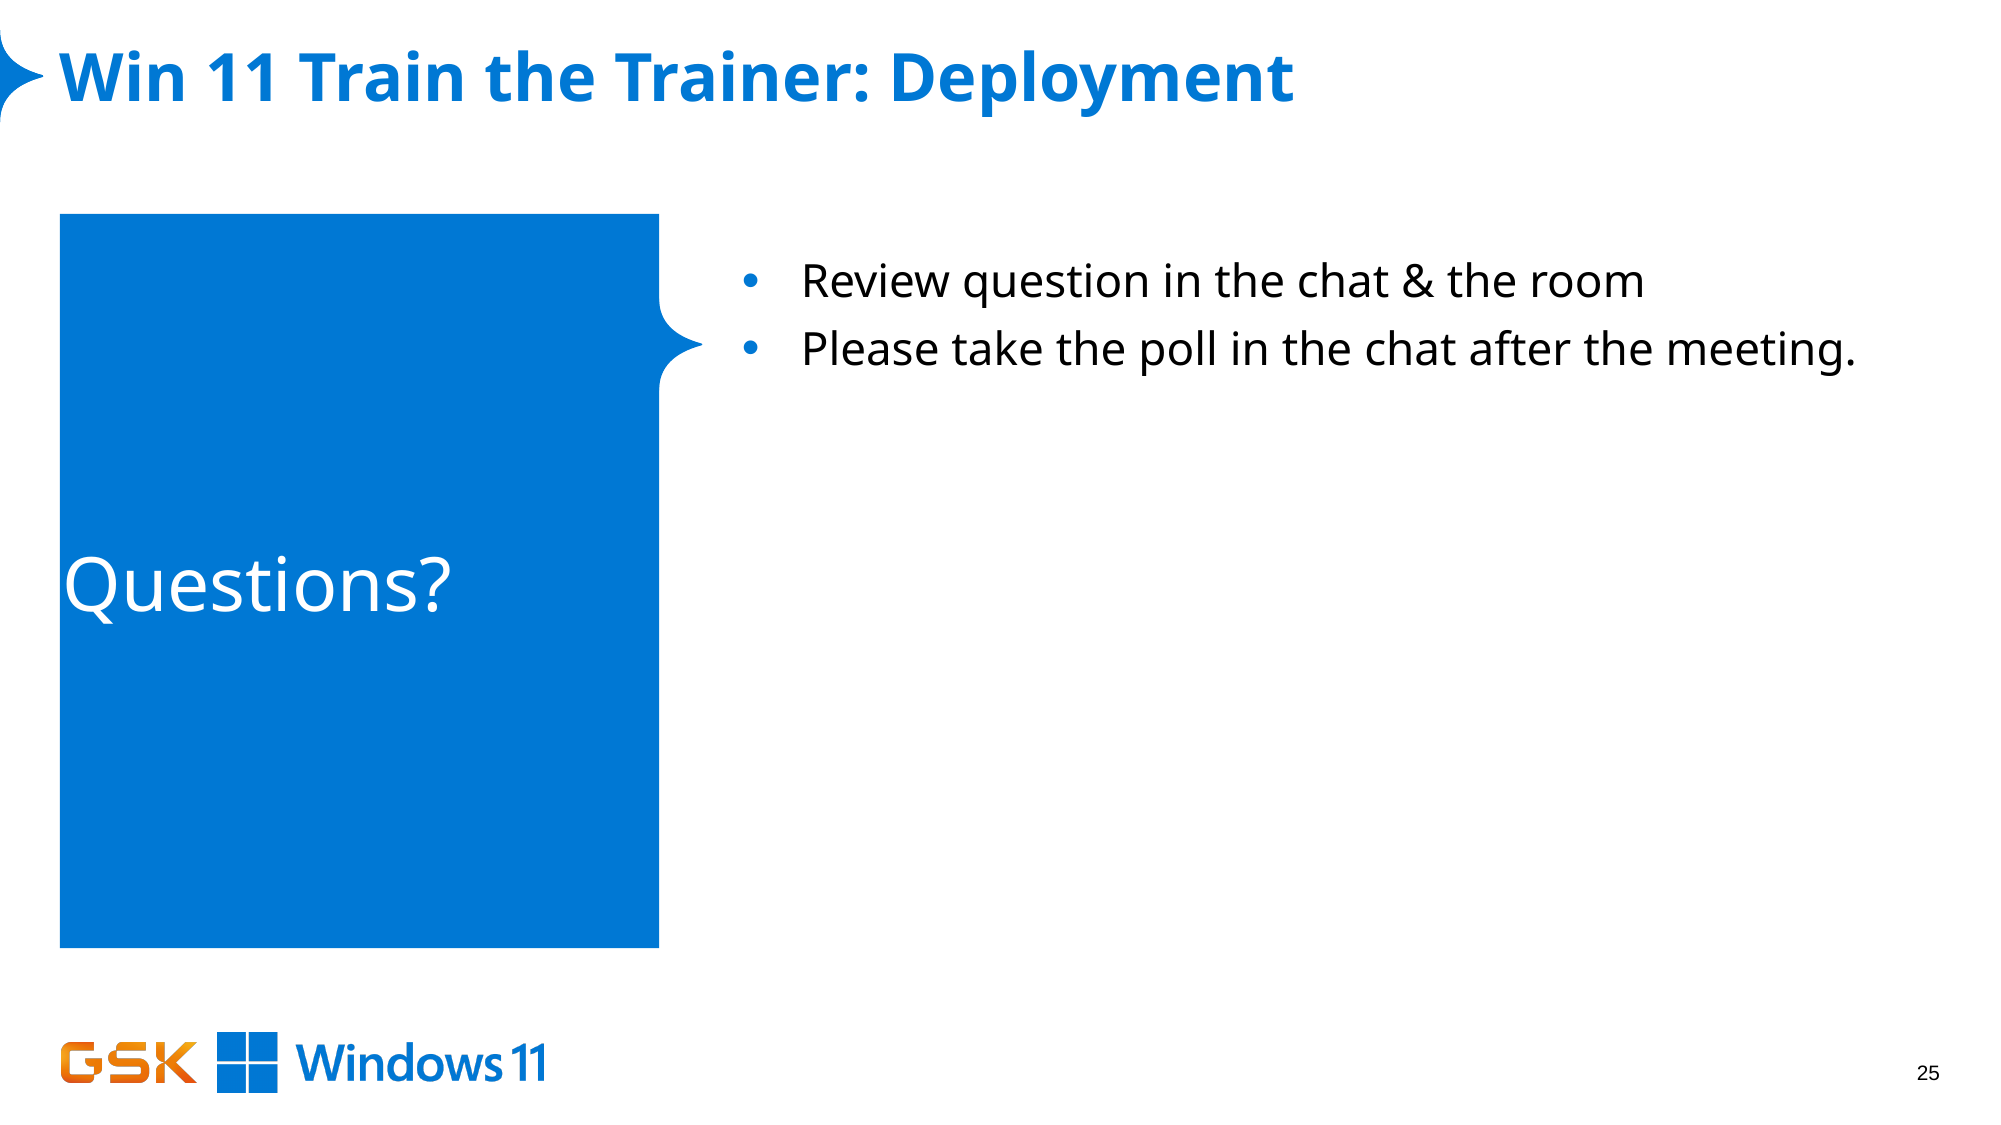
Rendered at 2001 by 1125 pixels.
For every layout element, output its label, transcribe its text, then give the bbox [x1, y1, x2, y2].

list Questions? [59, 213, 660, 949]
picture [217, 1032, 544, 1093]
list Review question in the chat & the room Please take the poll in the chat after the meeting. [700, 213, 1940, 949]
title Win 11 Train the Trainer: Deployment [59, 39, 1940, 111]
picture [61, 1042, 197, 1083]
slide_number 25 [1851, 1040, 1940, 1085]
